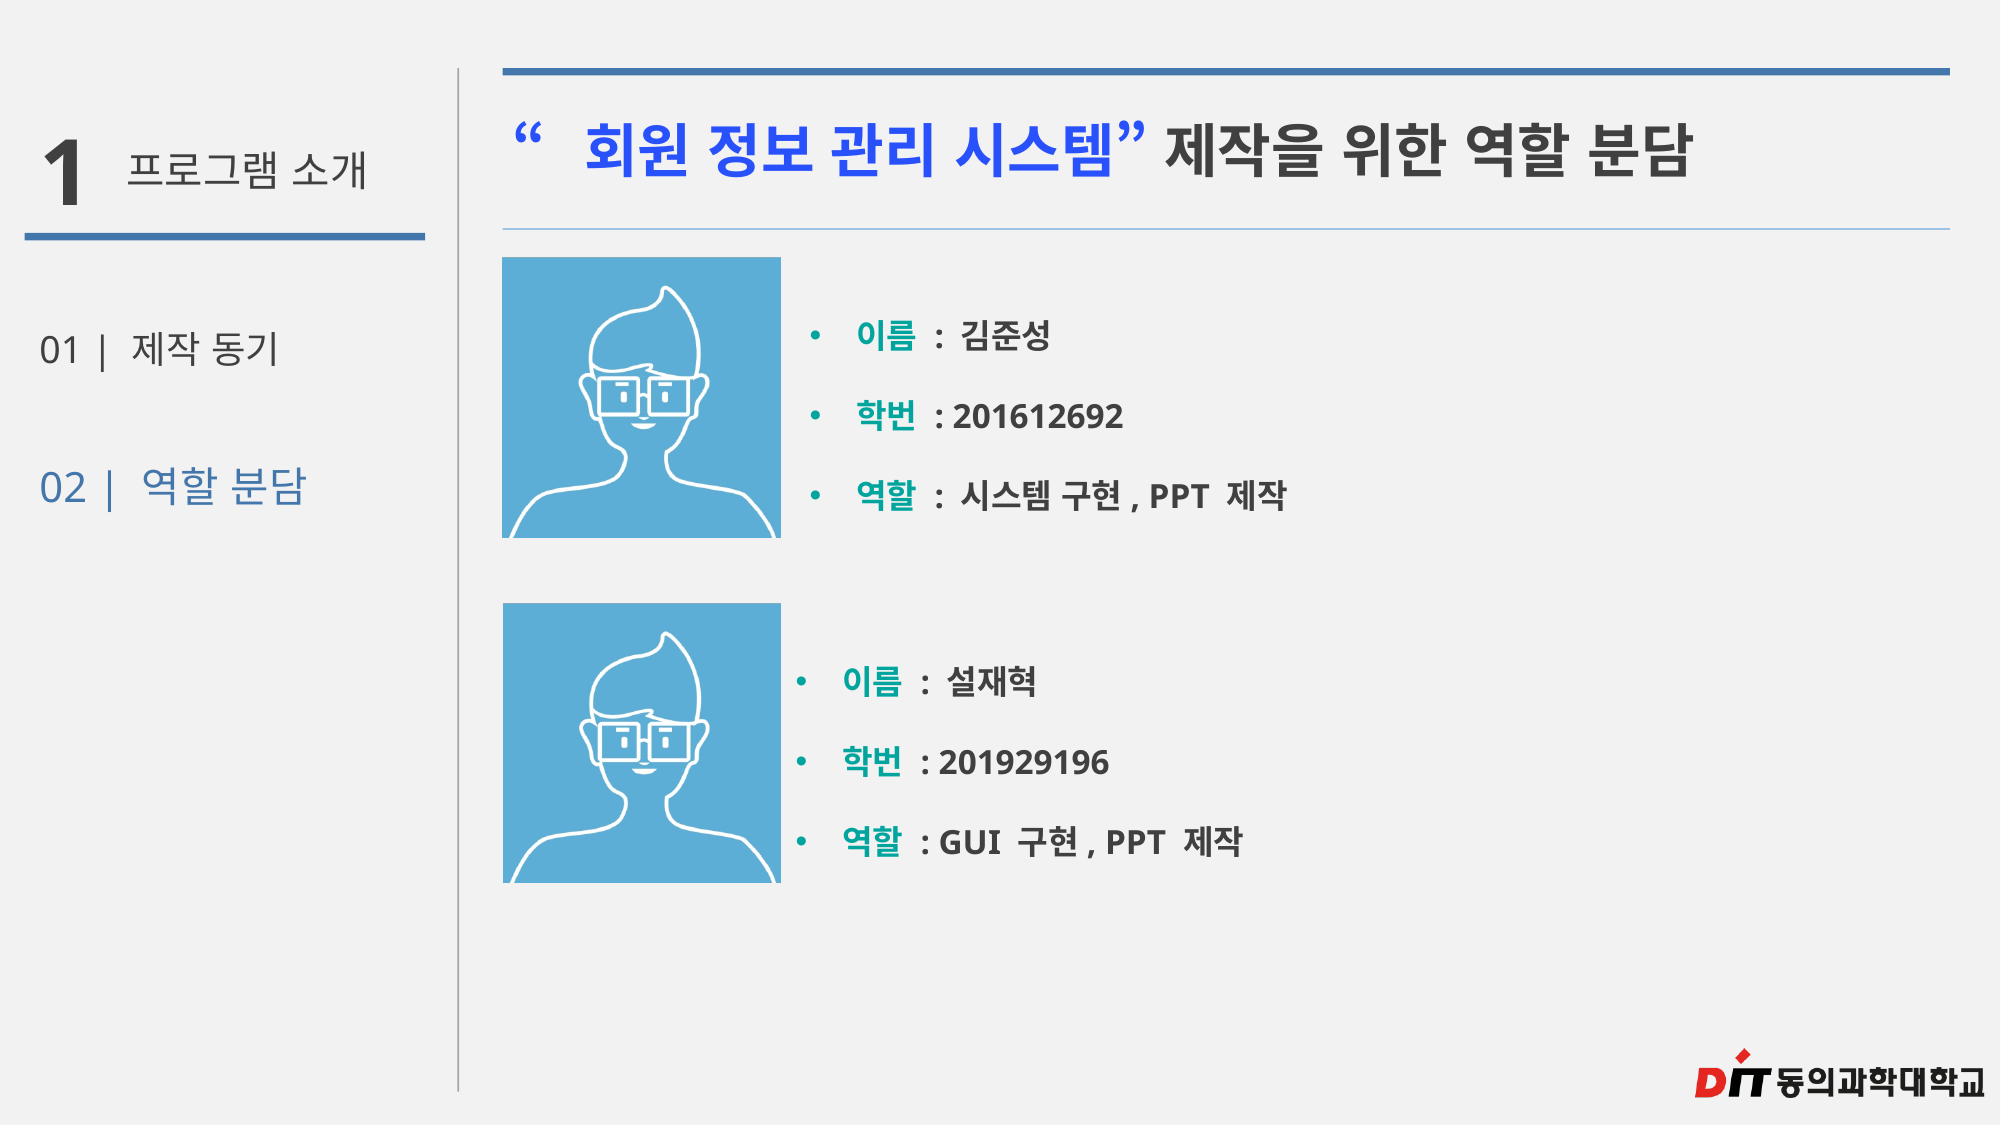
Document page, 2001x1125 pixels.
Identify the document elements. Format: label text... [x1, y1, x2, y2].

text_box [456, 67, 460, 1093]
text_box [501, 67, 1951, 77]
text_box 01 | 제작 동기 02 | 역할 분담 [24, 318, 426, 519]
text_box 이름 : 김준성 학번 : 201612692 역할 : 시스템 구현, PPT 제작 [794, 267, 2000, 523]
text_box [24, 232, 426, 241]
text_box [501, 227, 1951, 231]
picture [502, 603, 781, 883]
text_box 프로그램 소개 [111, 137, 405, 202]
text_box “회원 정보 관리 시스템” 제작을 위한 역할 분담 [497, 106, 1896, 192]
text_box 이름 : 설재혁 학번 : 201929196 역할 : GUI 구현, PPT 제작 [781, 614, 1987, 869]
picture [502, 257, 781, 538]
picture [1694, 1048, 1985, 1098]
text_box 1 [24, 106, 112, 232]
